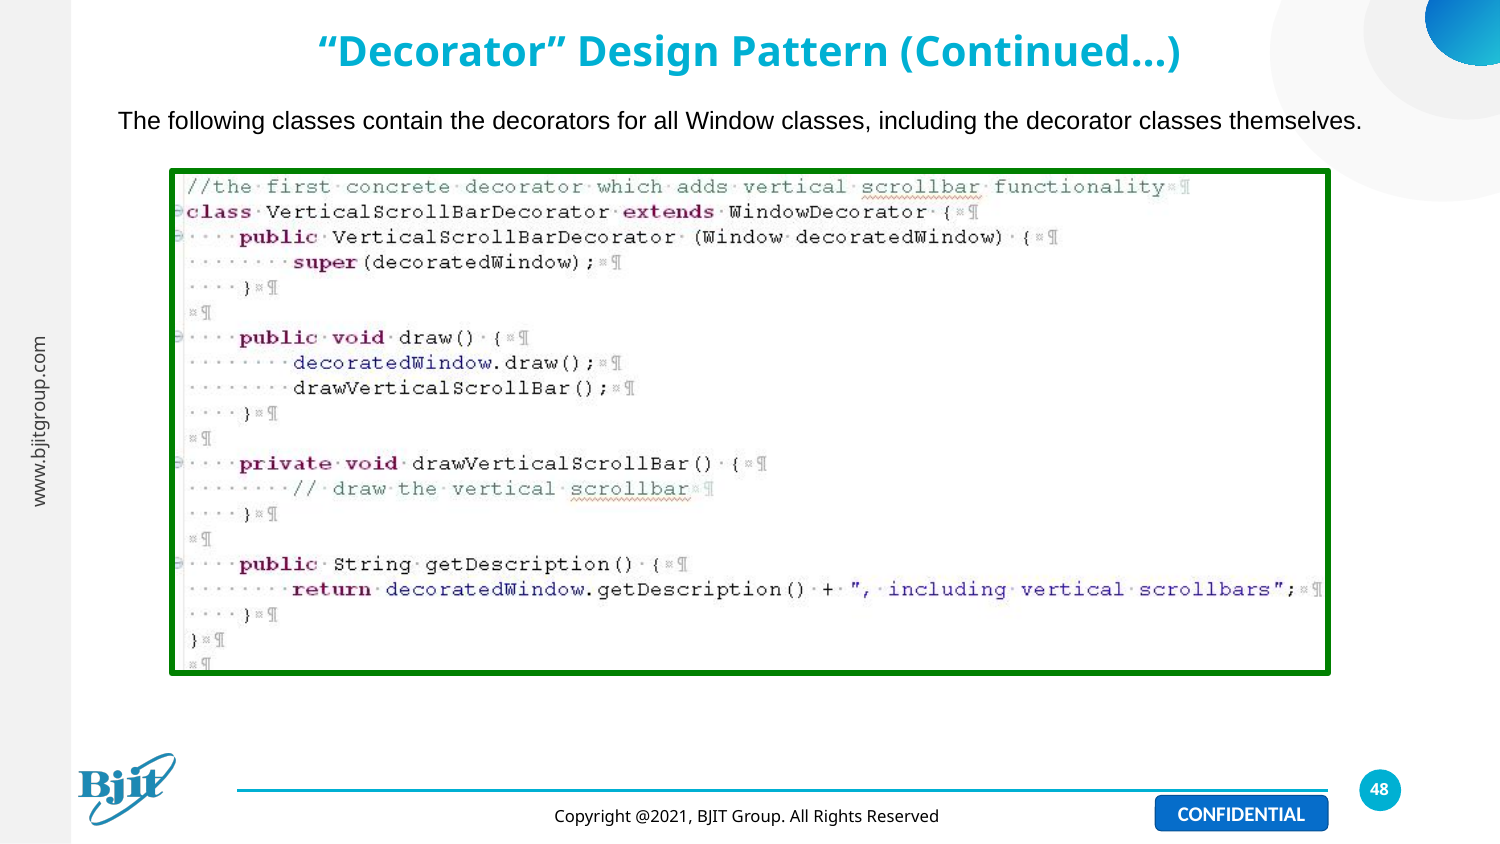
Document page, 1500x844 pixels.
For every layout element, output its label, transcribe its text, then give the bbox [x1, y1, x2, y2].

picture [174, 173, 1326, 671]
title “Decorator” Design Pattern (Continued…) [103, 24, 1397, 86]
text_box The following classes contain the decorators for all Window classes, including the decorator classes themselves. [103, 97, 1471, 741]
picture [78, 753, 176, 826]
